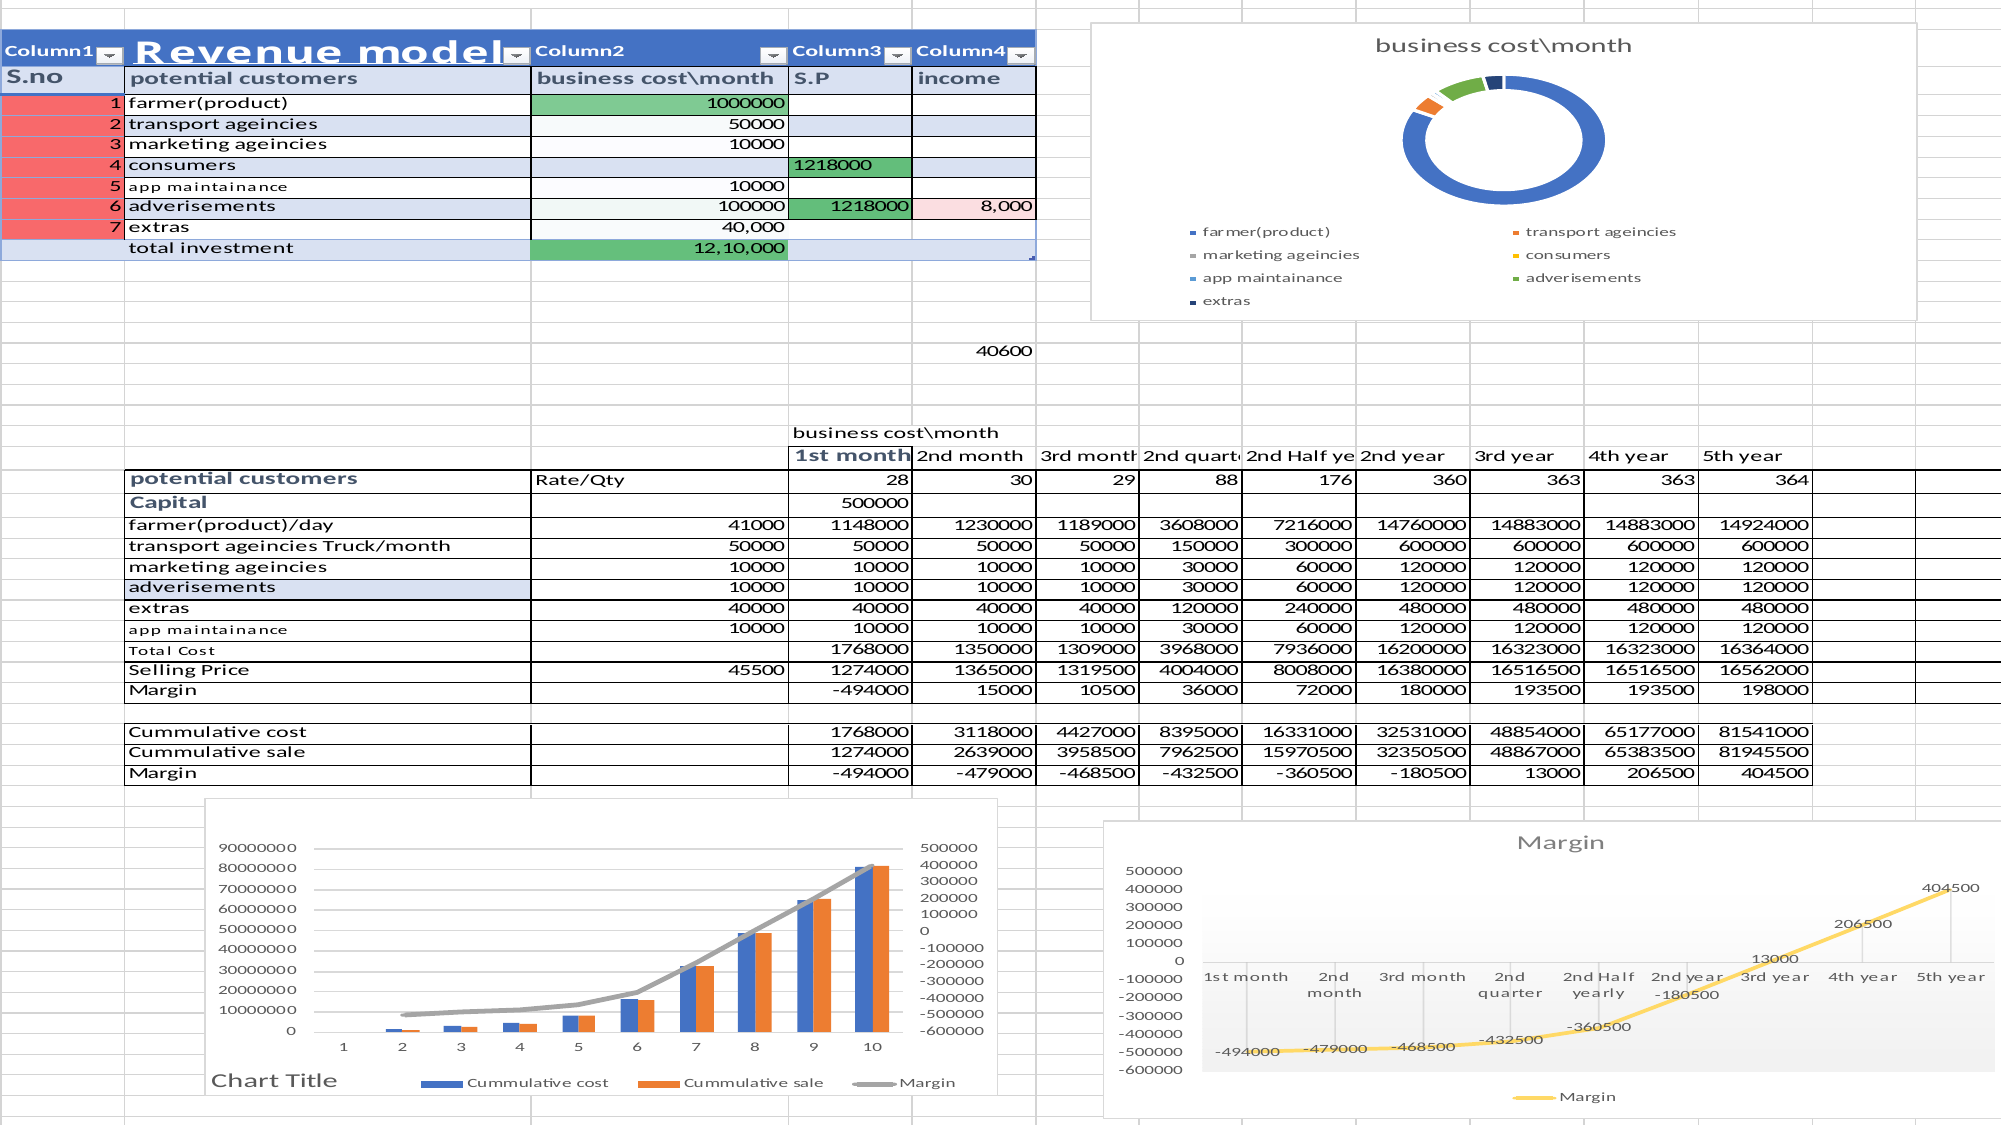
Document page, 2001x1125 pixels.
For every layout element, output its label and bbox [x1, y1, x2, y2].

text_box [0, 0, 2000, 1125]
